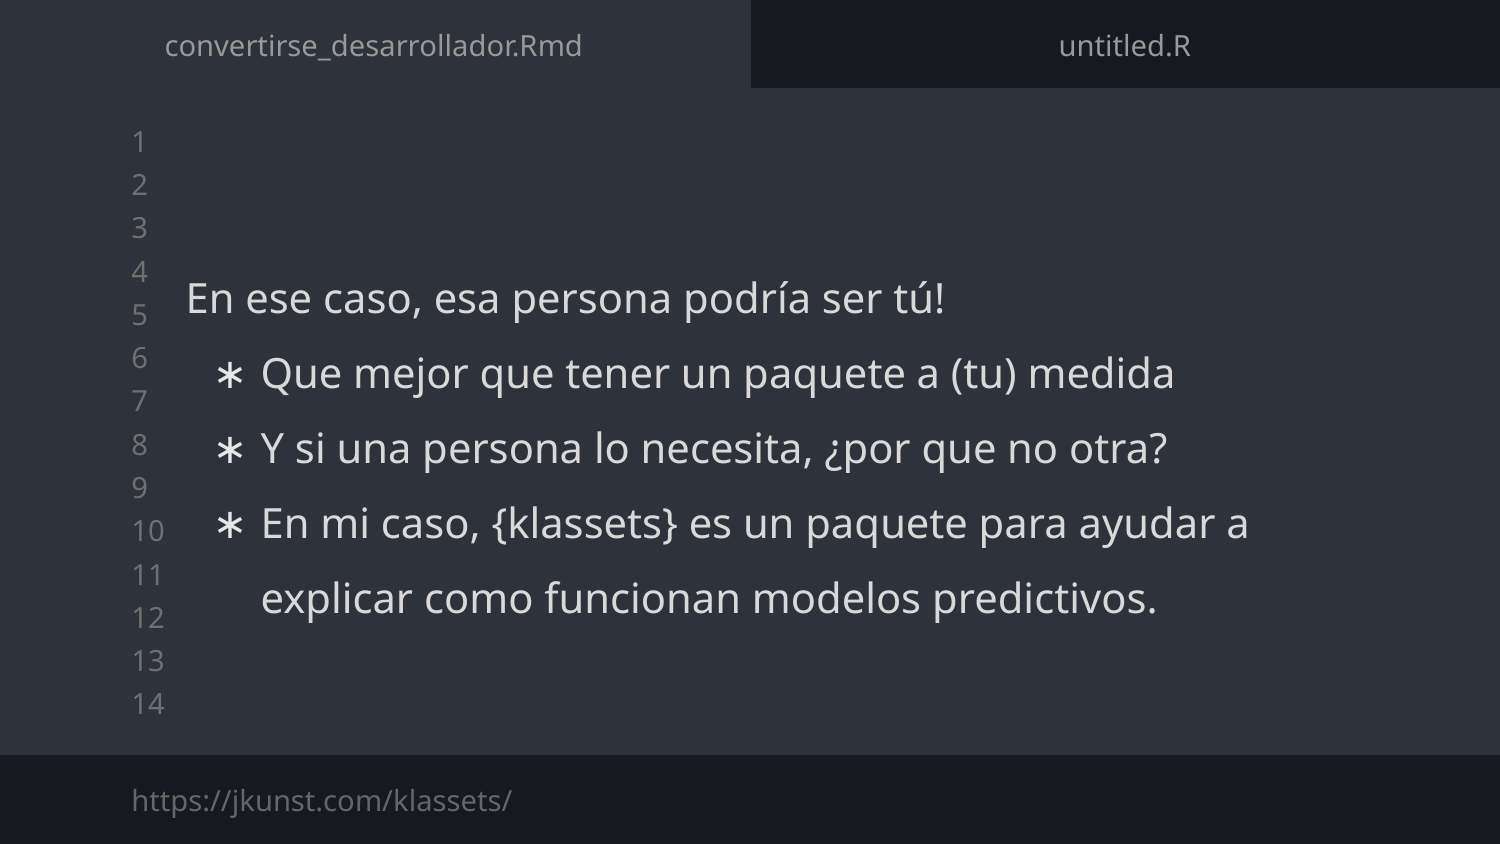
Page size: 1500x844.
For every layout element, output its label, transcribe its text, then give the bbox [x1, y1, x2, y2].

text_box En ese caso, esa persona podría ser tú! Que mejor que tener un paquete a (tu) medida Y si una persona lo necesita, ¿por que no otra? En mi caso, {klassets} es un paquete para ayudar a explicar como funcionan modelos predictivos. [170, 192, 1408, 652]
subtitle untitled.R [750, 15, 1500, 74]
subtitle convertirse_desarrollador.Rmd [0, 15, 749, 74]
subtitle https://jkunst.com/klassets/ [116, 770, 1484, 829]
